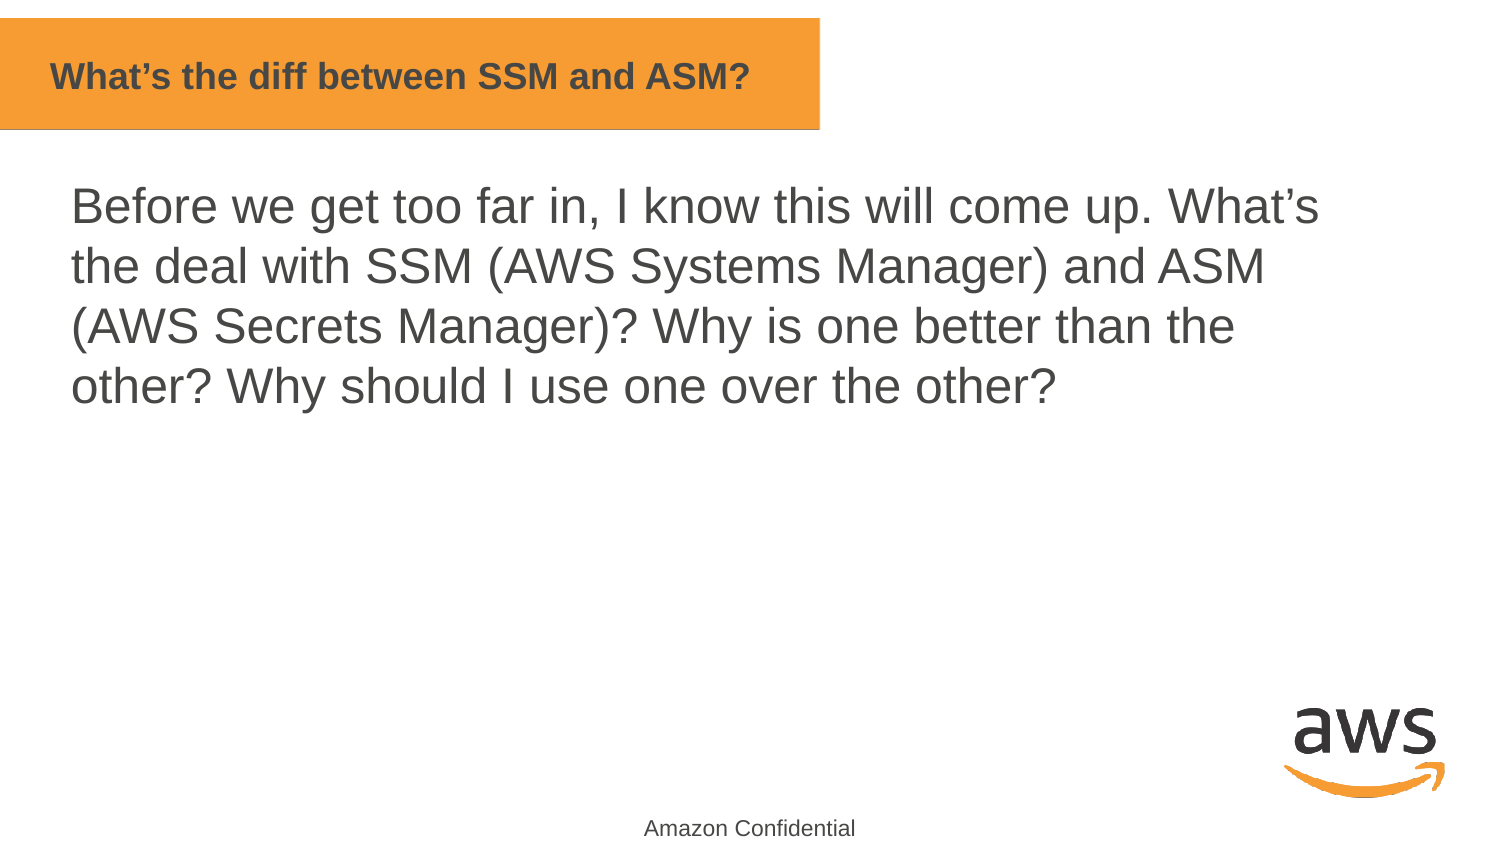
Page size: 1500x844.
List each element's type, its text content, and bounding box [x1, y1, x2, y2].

picture [0, 18, 821, 131]
picture [1284, 708, 1445, 799]
list Before we get too far in, I know this will come up. What’s the deal with SSM (AWS Systems Manager) and ASM (AWS Secrets Manager)? Why is one better than the other? Why should I use one over the other? [55, 165, 1402, 749]
